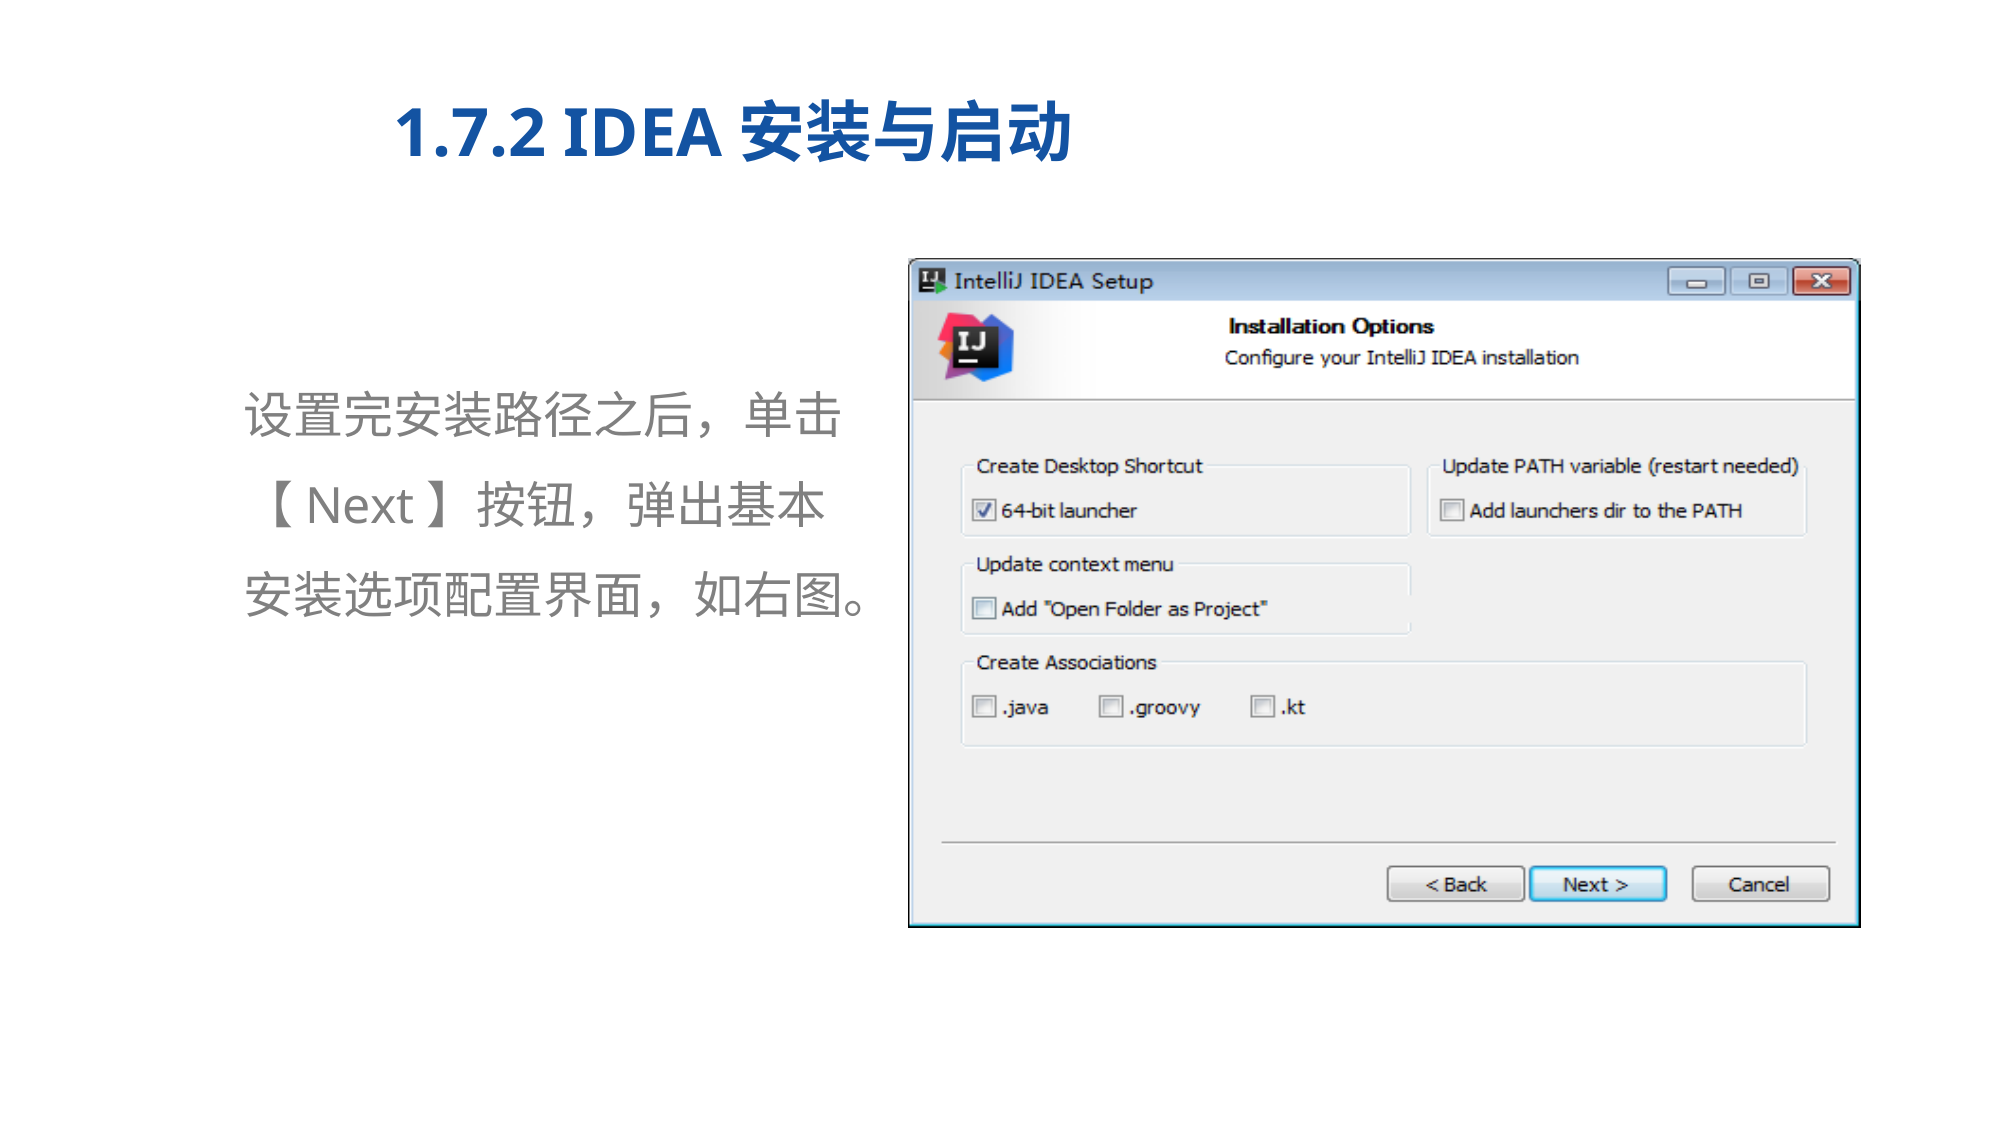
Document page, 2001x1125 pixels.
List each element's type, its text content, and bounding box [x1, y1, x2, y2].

text_box 1.7.2 IDEA安装与启动 [379, 82, 1139, 177]
text_box 设置完安装路径之后，单击【Next】按钮，弹出基本安装选项配置界面，如右图。 [228, 345, 879, 840]
picture [908, 258, 1861, 928]
